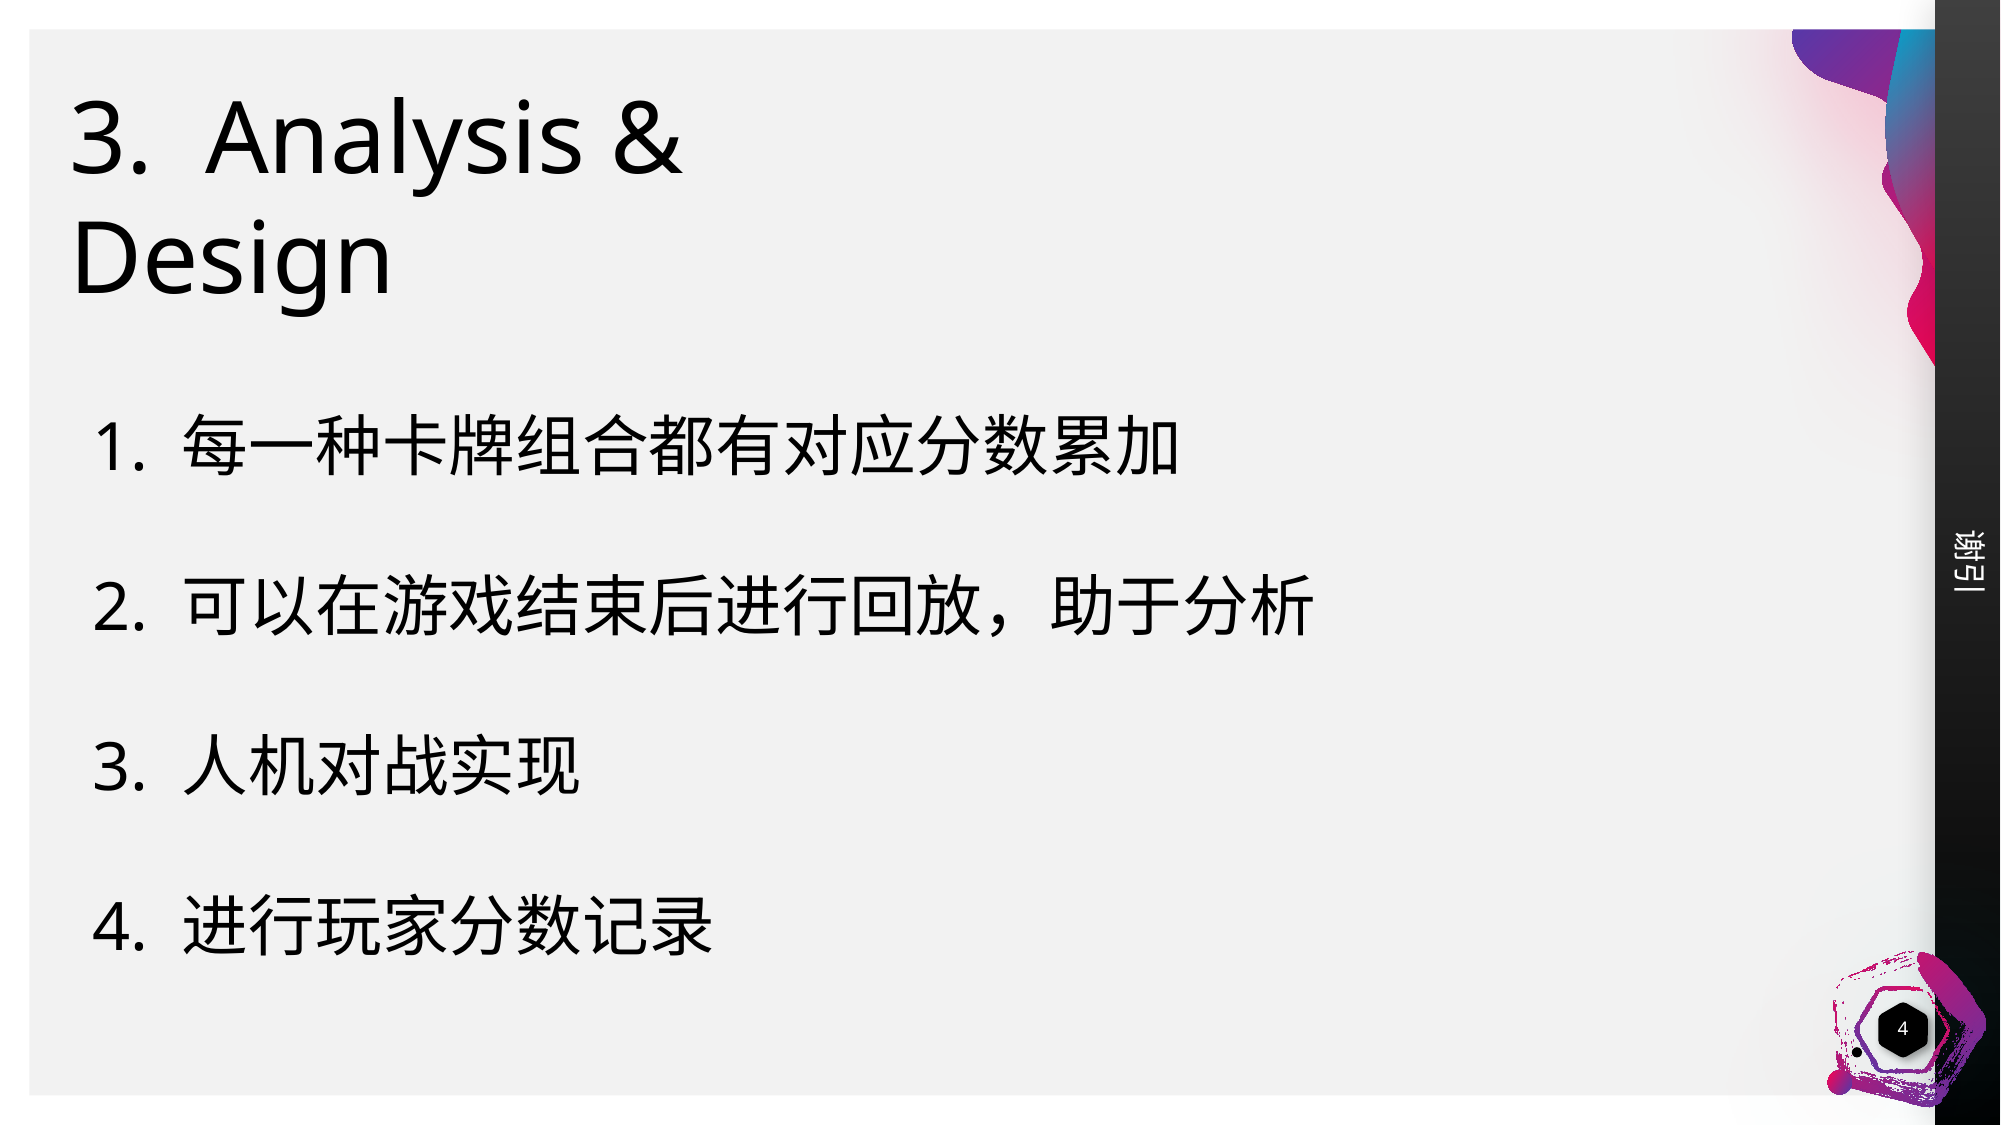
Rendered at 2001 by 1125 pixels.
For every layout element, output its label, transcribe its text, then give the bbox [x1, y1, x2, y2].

slide_number 4 [1872, 1001, 1934, 1057]
text_box 3. Analysis & Design [54, 66, 1000, 321]
text_box 1. 每一种卡牌组合都有对应分数累加 2. 可以在游戏结束后进行回放，助于分析 3. 人机对战实现 4. 进行玩家分数记录 [77, 316, 1766, 972]
